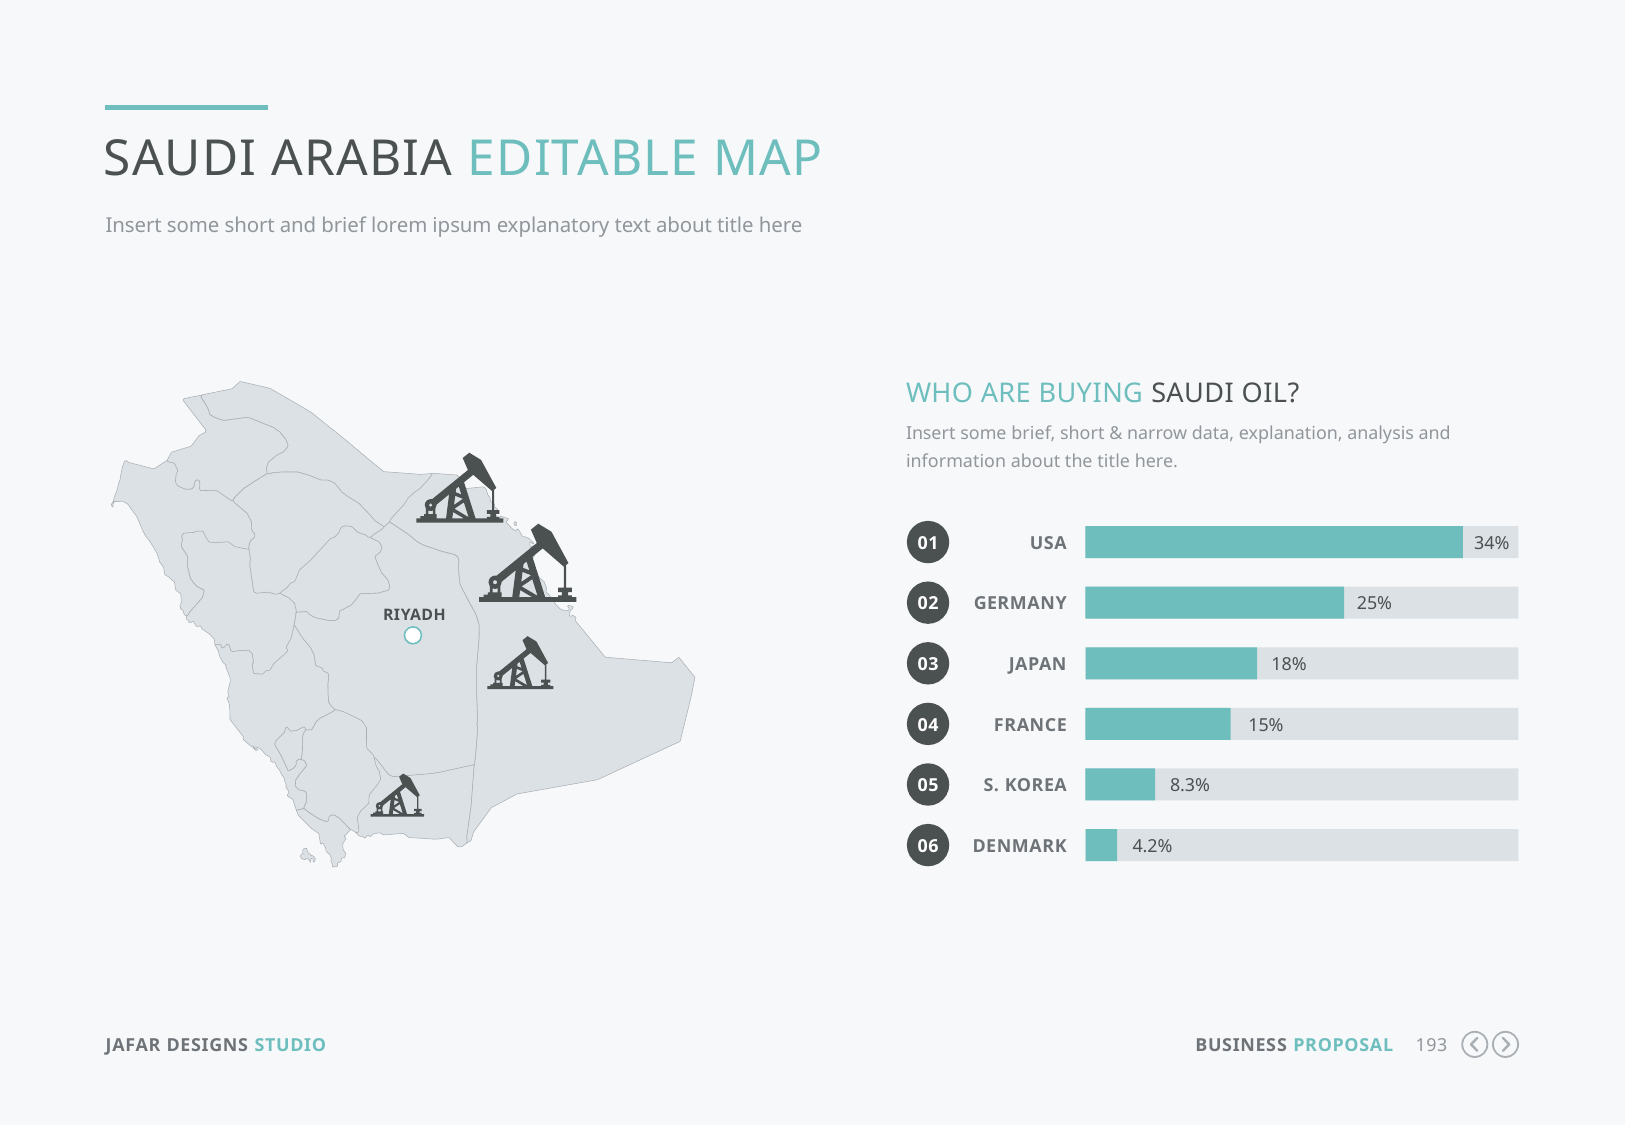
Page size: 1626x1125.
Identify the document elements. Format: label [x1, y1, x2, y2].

text_box [965, 773, 1067, 796]
text_box [965, 712, 1067, 735]
text_box [906, 520, 950, 564]
text_box [906, 763, 950, 806]
text_box [965, 834, 1067, 856]
text_box [906, 823, 950, 867]
text_box [1085, 707, 1519, 740]
list [105, 209, 1519, 241]
text_box [1085, 647, 1519, 680]
text_box [906, 375, 1517, 472]
text_box [906, 702, 950, 746]
list [103, 125, 1518, 188]
text_box [1085, 829, 1519, 862]
text_box [906, 581, 950, 624]
text_box [965, 591, 1067, 614]
text_box [1085, 586, 1519, 619]
text_box [111, 381, 695, 868]
text_box [965, 531, 1067, 553]
text_box [965, 652, 1067, 675]
text_box [1085, 768, 1519, 801]
text_box [1085, 526, 1519, 559]
text_box [906, 642, 950, 685]
